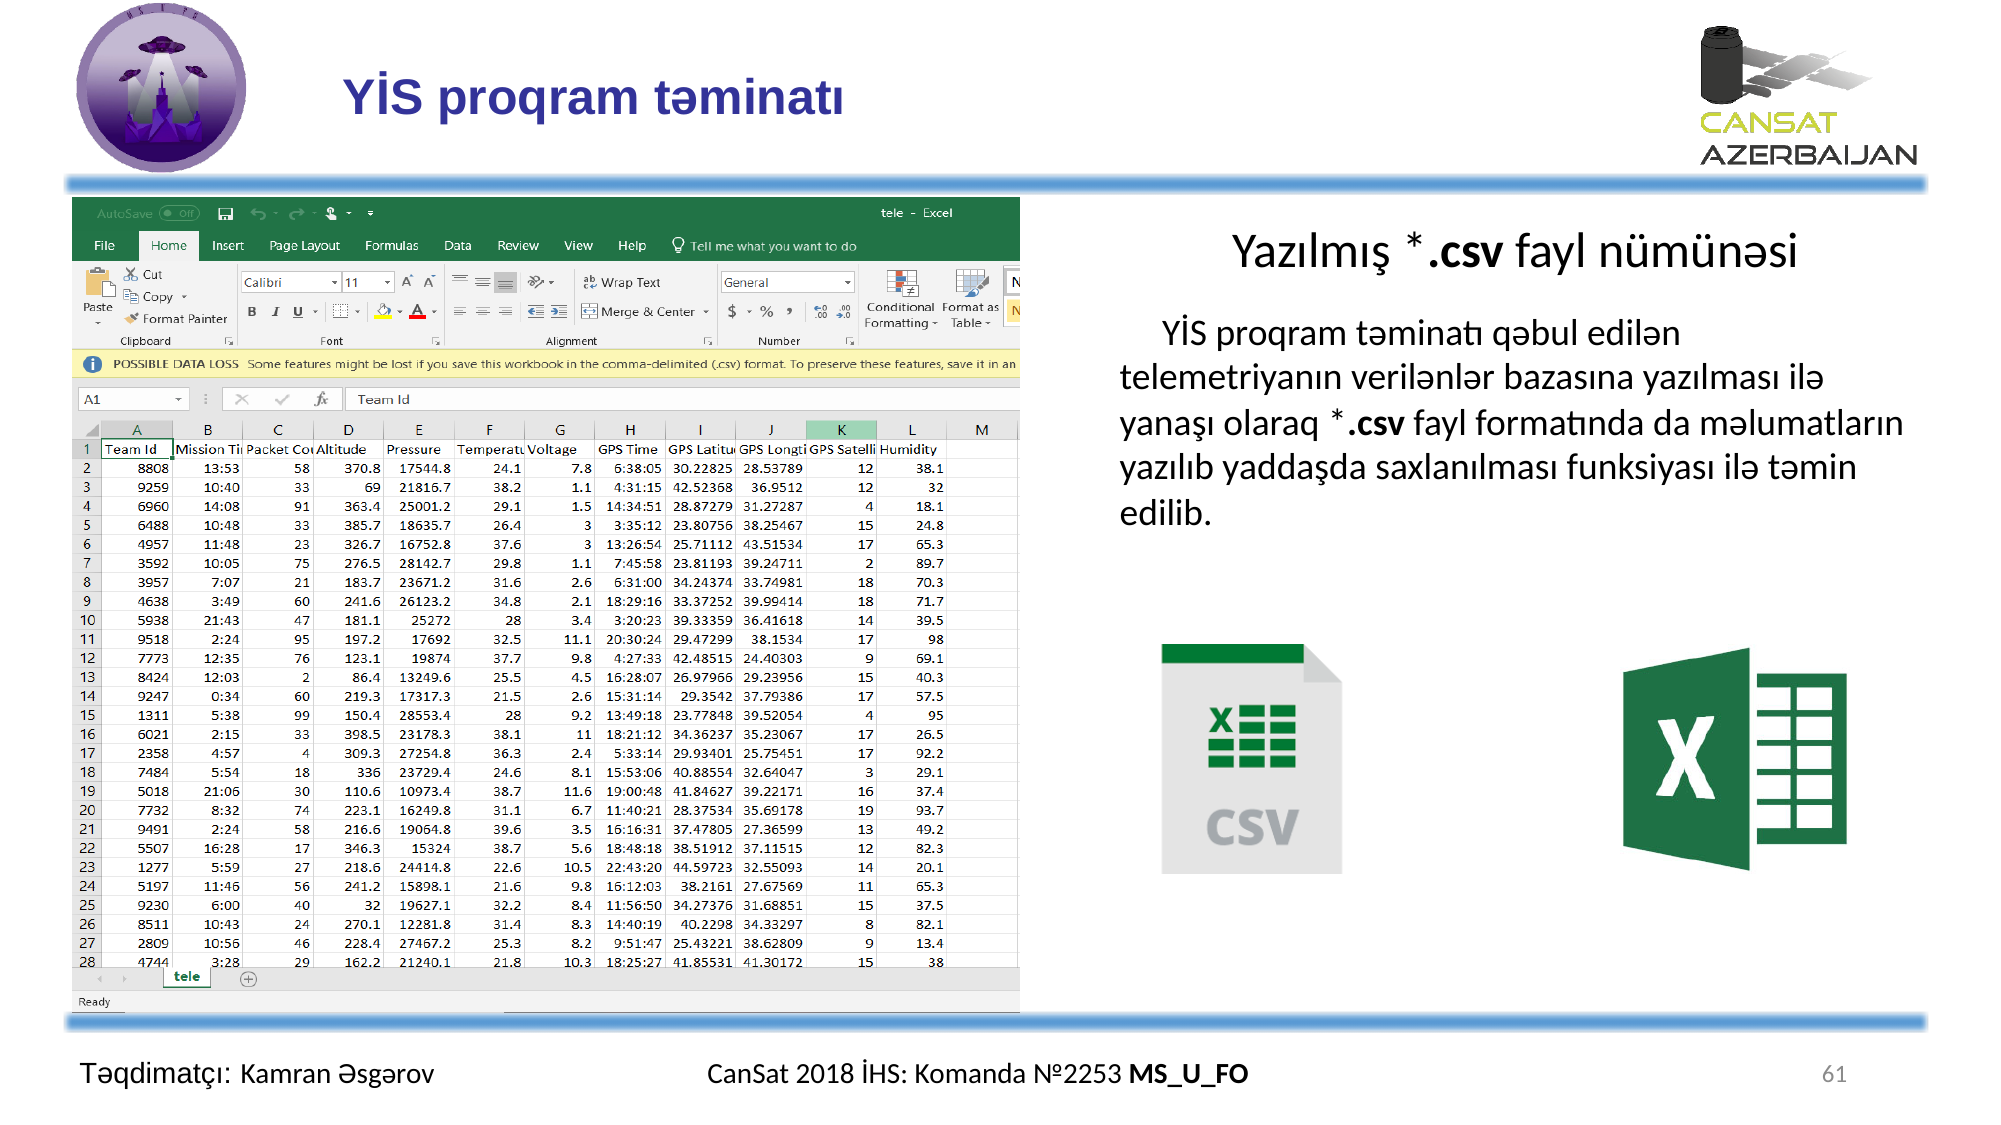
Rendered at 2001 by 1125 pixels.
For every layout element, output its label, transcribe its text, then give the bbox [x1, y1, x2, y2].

text_box YİS proqram təminatı qəbul edilən telemetriyanın verilənlər bazasına yazılması ilə yanaşı olaraq *.csv fayl formatında da məlumatların yazılıb yaddaşda saxlanılması funksiyası ilə təmin edilib. [1104, 300, 1927, 540]
text_box YİS proqram təminatı [299, 26, 1275, 164]
picture [72, 197, 1020, 1013]
picture [1137, 644, 1367, 874]
text_box [71, 1020, 1921, 1025]
picture [1620, 644, 1850, 874]
text_box CanSat 2018 İHS: Komanda №2253 MS_U_FO [692, 1047, 1308, 1098]
picture [1619, 0, 2000, 217]
text_box Təqdimatçı: Kamran Əsgərov [64, 1047, 507, 1098]
slide_number 61 [1412, 1042, 1863, 1103]
text_box Yazılmış *.csv fayl nümünəsi [1104, 209, 1927, 285]
text_box [71, 182, 1619, 187]
picture [72, 0, 250, 177]
